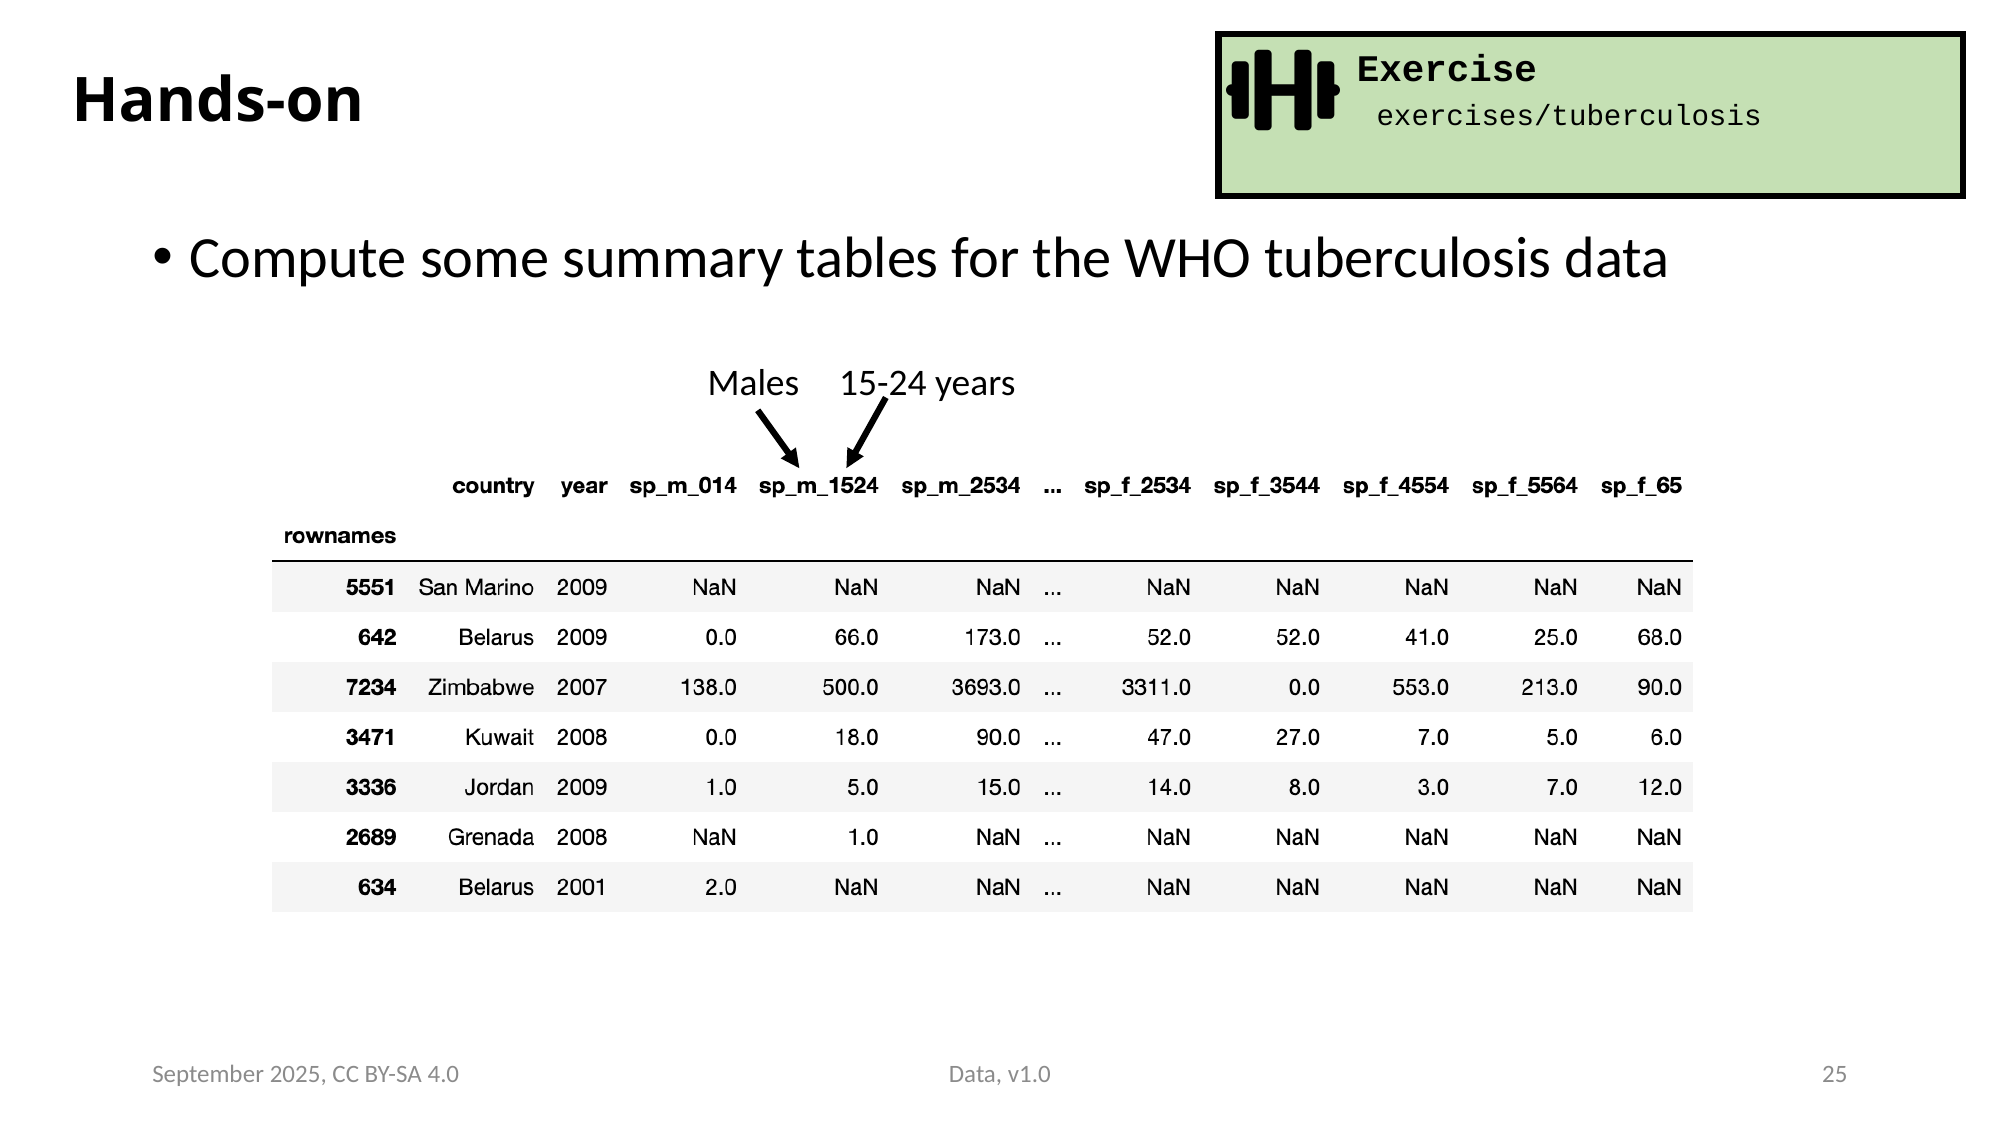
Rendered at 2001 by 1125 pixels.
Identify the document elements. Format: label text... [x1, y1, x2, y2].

footer Data, v1.0 [662, 1042, 1338, 1103]
text_box exercises/tuberculosis [1361, 88, 1933, 139]
text_box Exercise [1300, 36, 1593, 97]
text_box Males [692, 350, 823, 411]
picture [255, 456, 1719, 929]
text_box 15-24 years [824, 350, 1074, 411]
title Hands-on [56, 59, 1024, 217]
list Compute some summary tables for the WHO tuberculosis data [137, 219, 1863, 1014]
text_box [846, 397, 886, 469]
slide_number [137, 1042, 588, 1103]
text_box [757, 410, 800, 469]
text_box [1218, 33, 1964, 197]
picture [1226, 44, 1340, 136]
slide_number 25 [1412, 1042, 1863, 1103]
